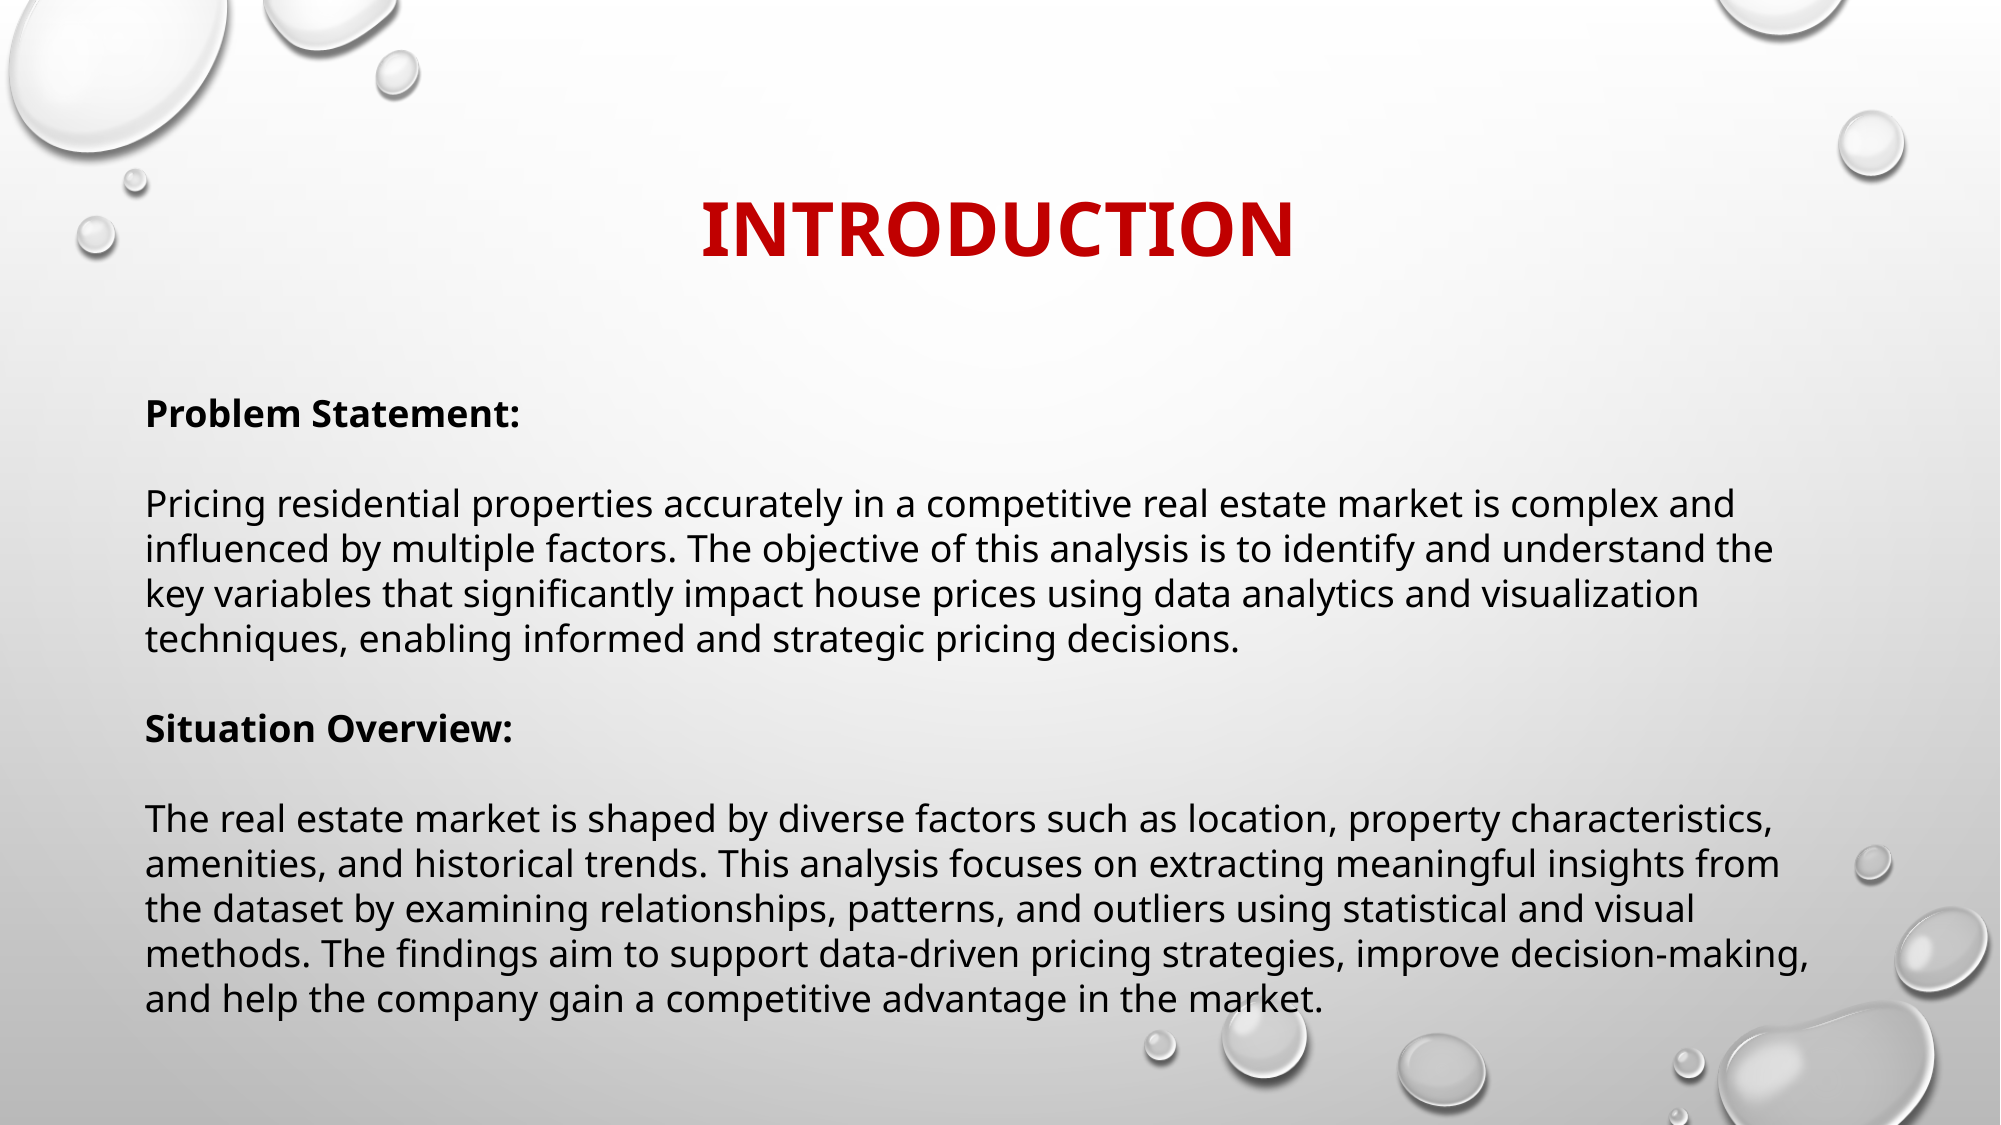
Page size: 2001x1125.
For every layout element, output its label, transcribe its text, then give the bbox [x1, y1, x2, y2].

title Introduction [149, 101, 1851, 364]
text_box Problem Statement: Pricing residential properties accurately in a competitive real estate market is complex and influenced by multiple factors. The objective of this analysis is to identify and understand the key variables that significantly impact house prices using data analytics and visualization techniques, enabling informed and strategic pricing decisions. Situation Overview: The real estate market is shaped by diverse factors such as location, property characteristics, amenities, and historical trends. This analysis focuses on extracting meaningful insights from the dataset by examining relationships, patterns, and outliers using statistical and visual methods. The findings aim to support data-driven pricing strategies, improve decision-making, and help the company gain a competitive advantage in the market. [129, 382, 1851, 1073]
picture [0, 0, 2000, 1125]
